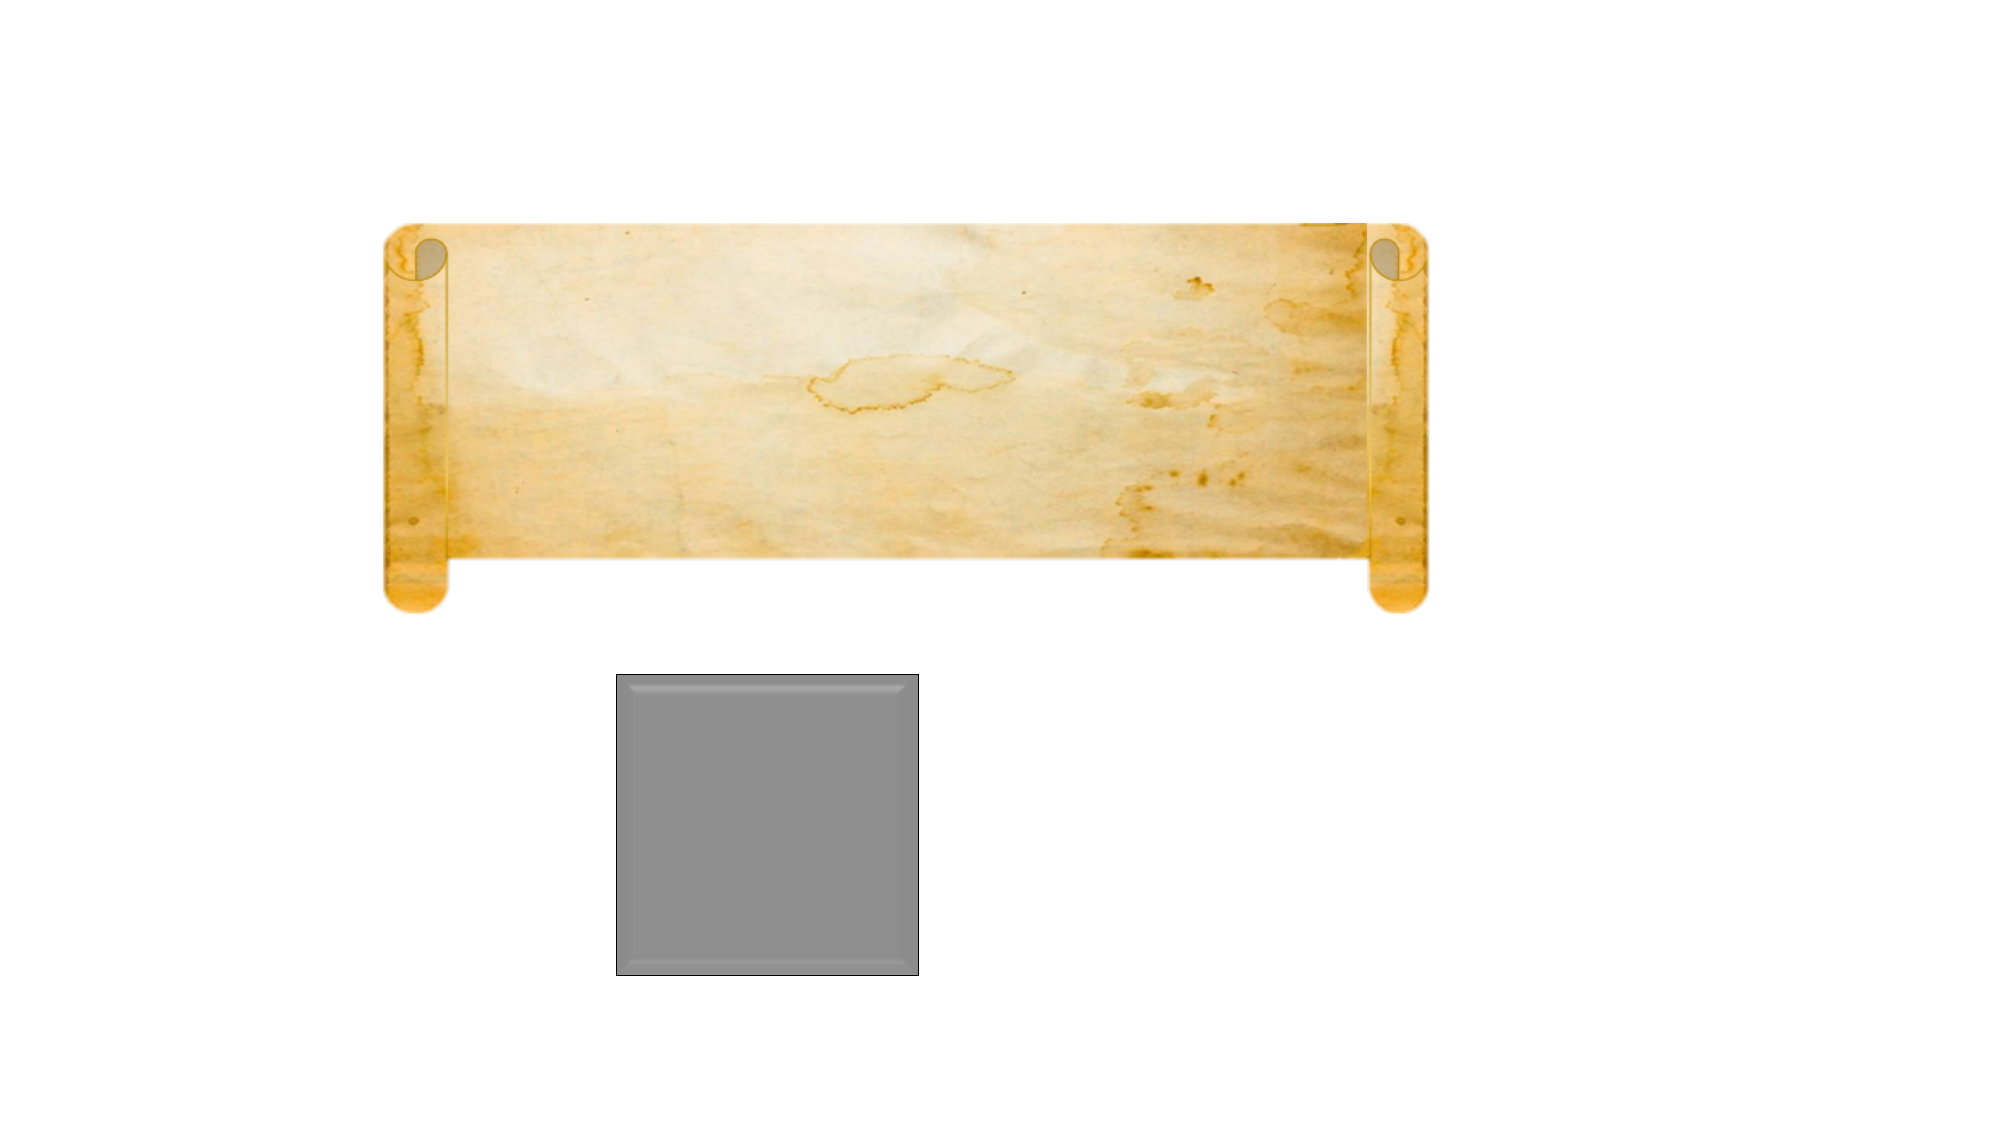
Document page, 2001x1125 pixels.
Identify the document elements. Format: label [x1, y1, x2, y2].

picture [616, 674, 919, 976]
text_box [382, 223, 1430, 614]
